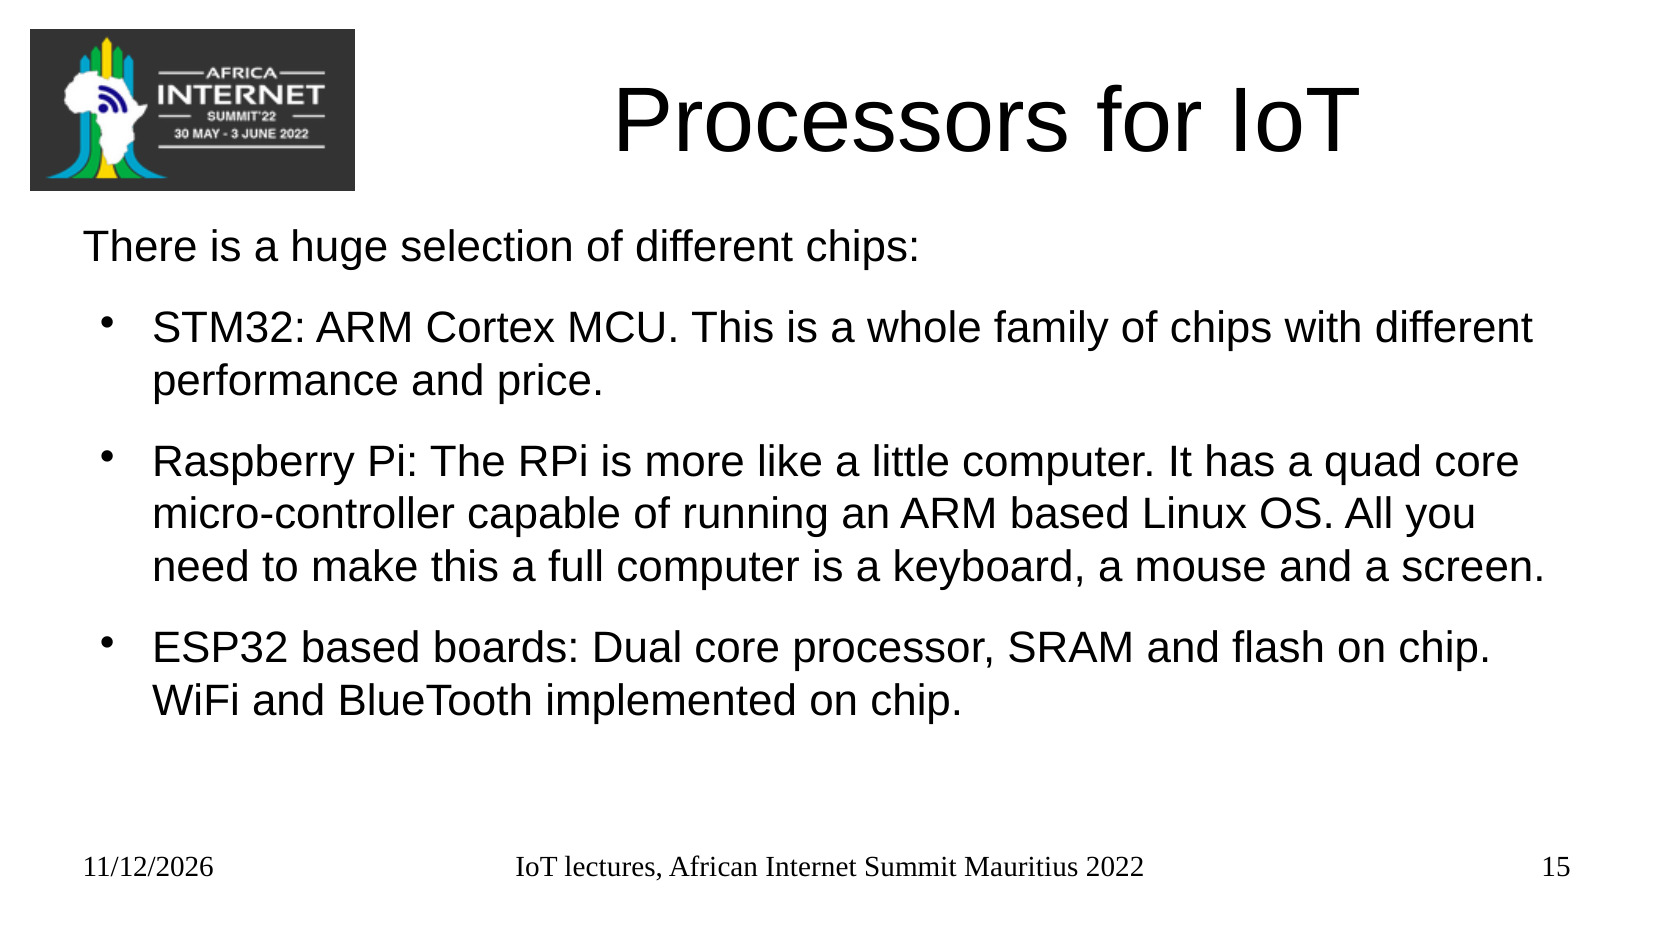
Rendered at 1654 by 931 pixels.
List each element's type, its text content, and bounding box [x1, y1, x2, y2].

list There is a huge selection of different chips: STM32: ARM Cortex MCU. This is a whole family of chips with different performance and price. Raspberry Pi: The RPi is more like a little computer. It has a quad core micro-controller capable of running an ARM based Linux OS. All you need to make this a full computer is a keyboard, a mouse and a screen. ESP32 based boards: Dual core processor, SRAM and flash on chip. WiFi and BlueTooth implemented on chip. [82, 217, 1571, 757]
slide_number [82, 847, 468, 912]
footer IoT lectures, African Internet Summit Mauritius 2022 [509, 847, 1152, 912]
slide_number 15 [1185, 847, 1571, 912]
title Processors for IoT [403, 37, 1571, 193]
picture [30, 29, 355, 191]
